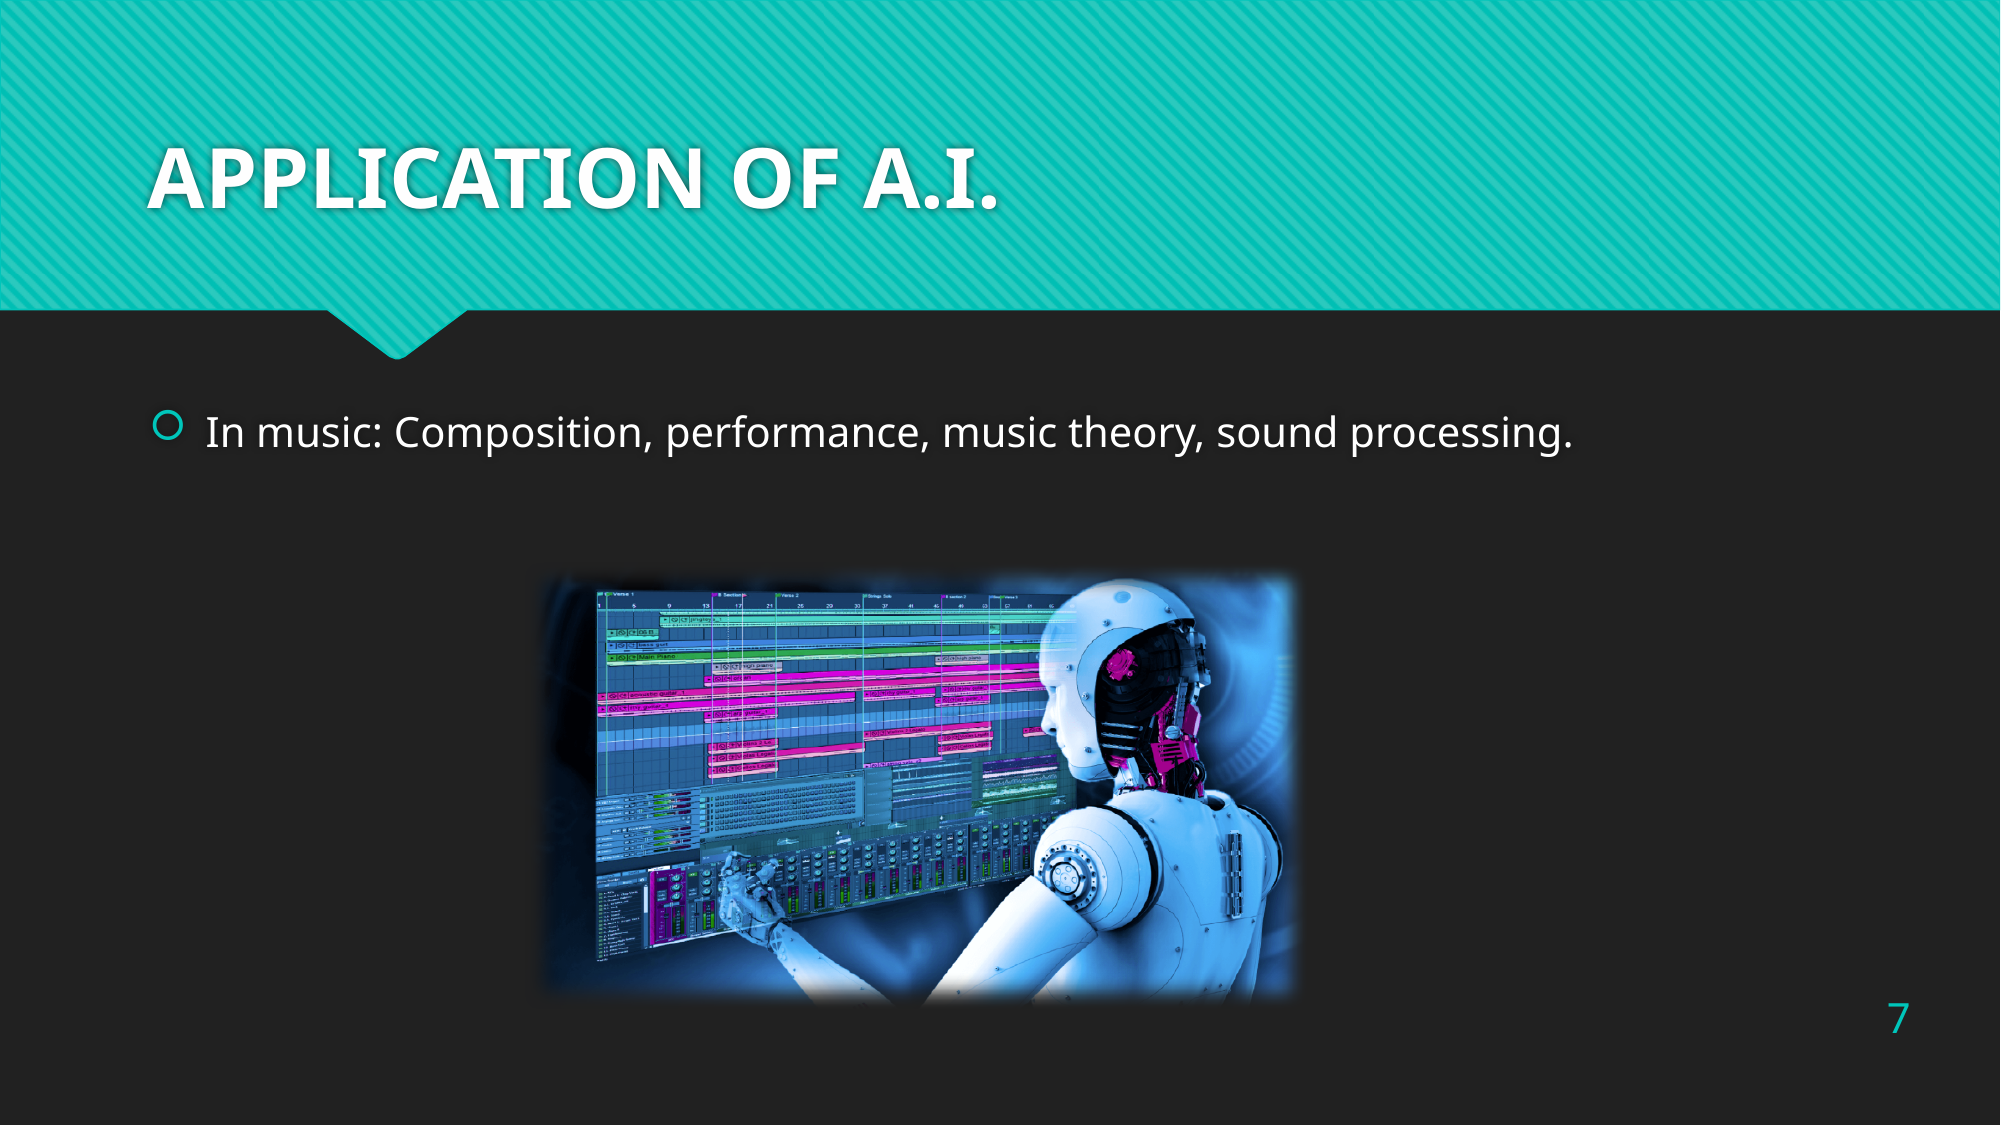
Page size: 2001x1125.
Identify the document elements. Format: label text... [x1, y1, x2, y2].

slide_number 7 [1751, 970, 1926, 1051]
picture [524, 562, 1308, 1010]
list In music: Composition, performance, music theory, sound processing. [134, 363, 1866, 498]
title APPLICATION OF A.I. [132, 73, 1868, 233]
